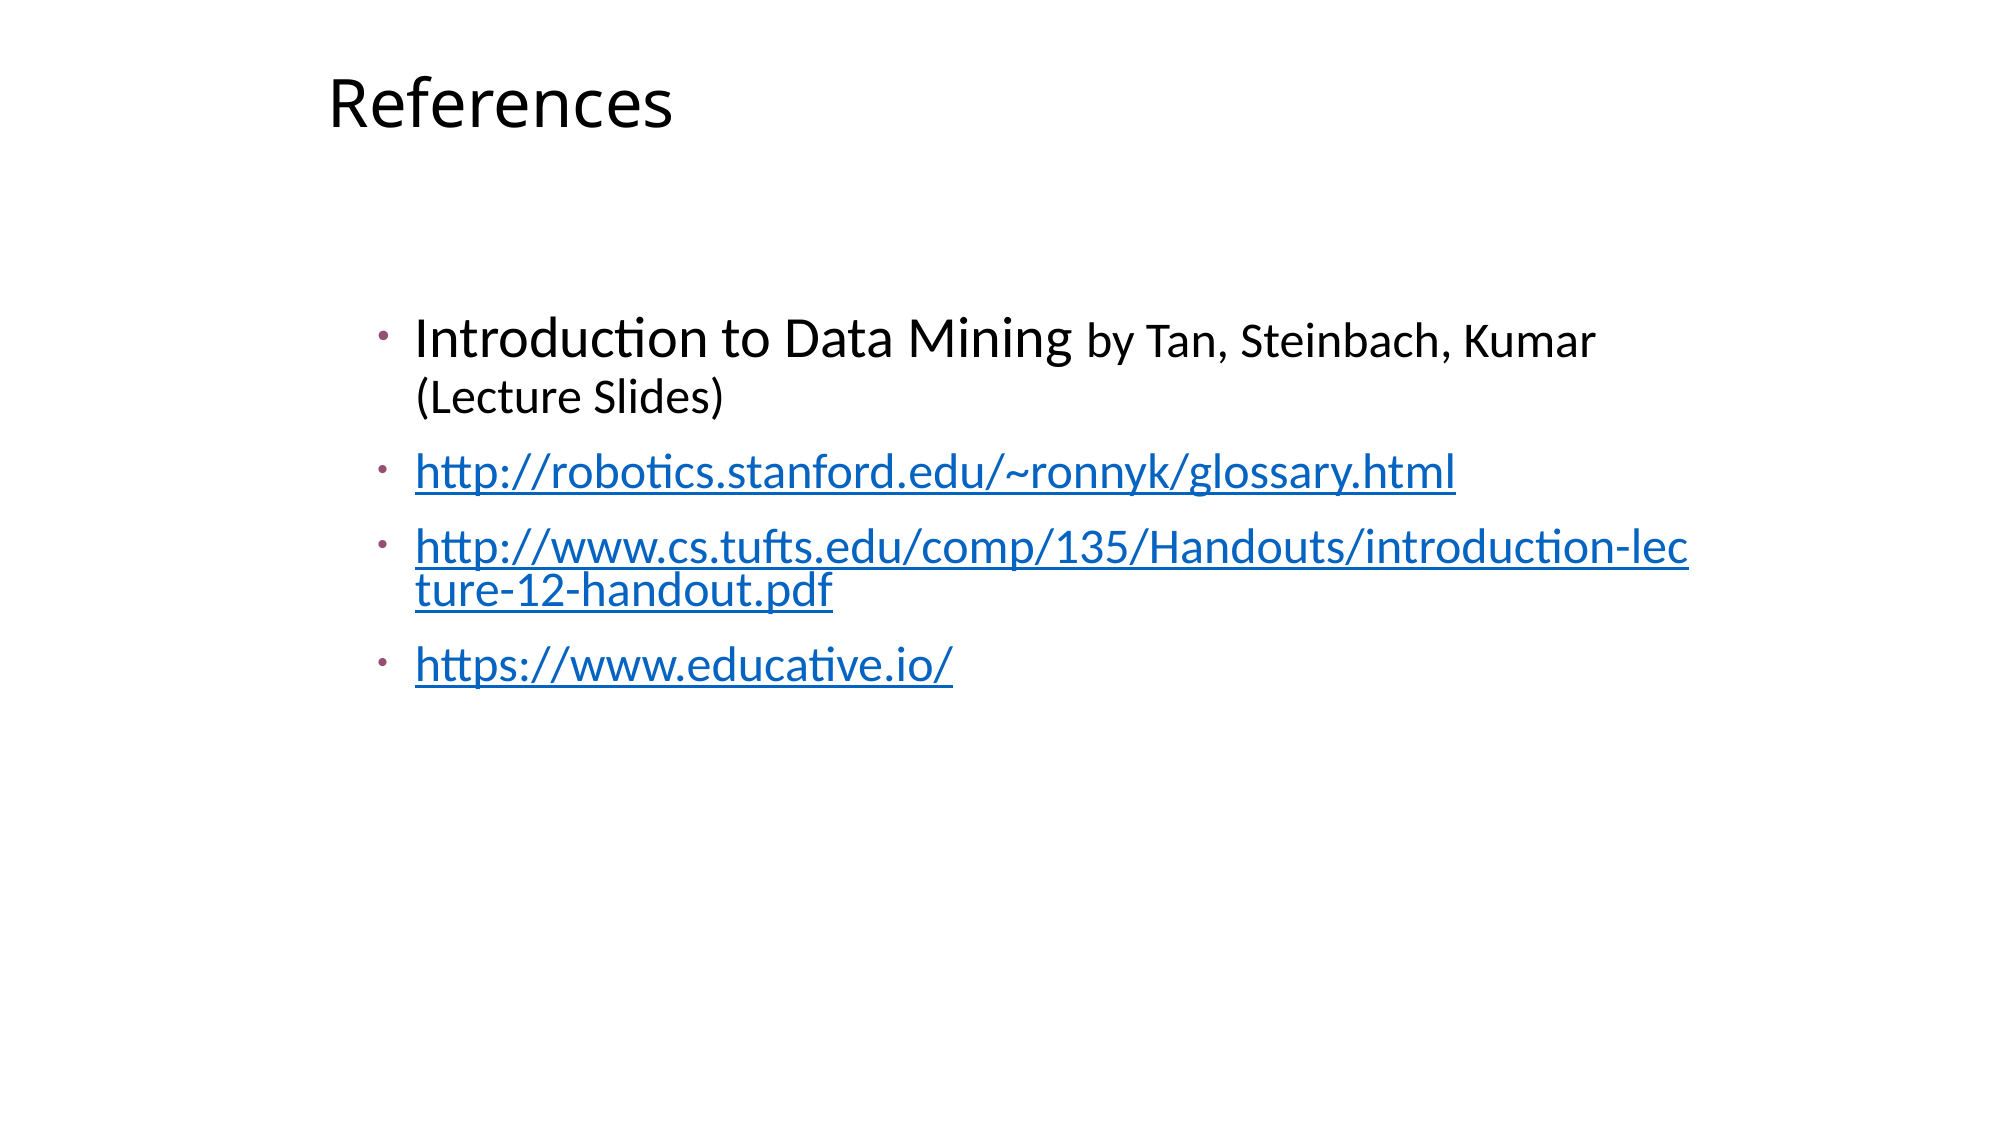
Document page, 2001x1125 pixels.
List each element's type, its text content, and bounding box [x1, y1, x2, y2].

title References [312, 62, 1671, 150]
list Introduction to Data Mining by Tan, Steinbach, Kumar (Lecture Slides) http://robotics.stanford.edu/~ronnyk/glossary.html http://www.cs.tufts.edu/comp/135/Handouts/introduction-lecture-12-handout.pdf https://www.educative.io/ [362, 299, 1713, 1125]
